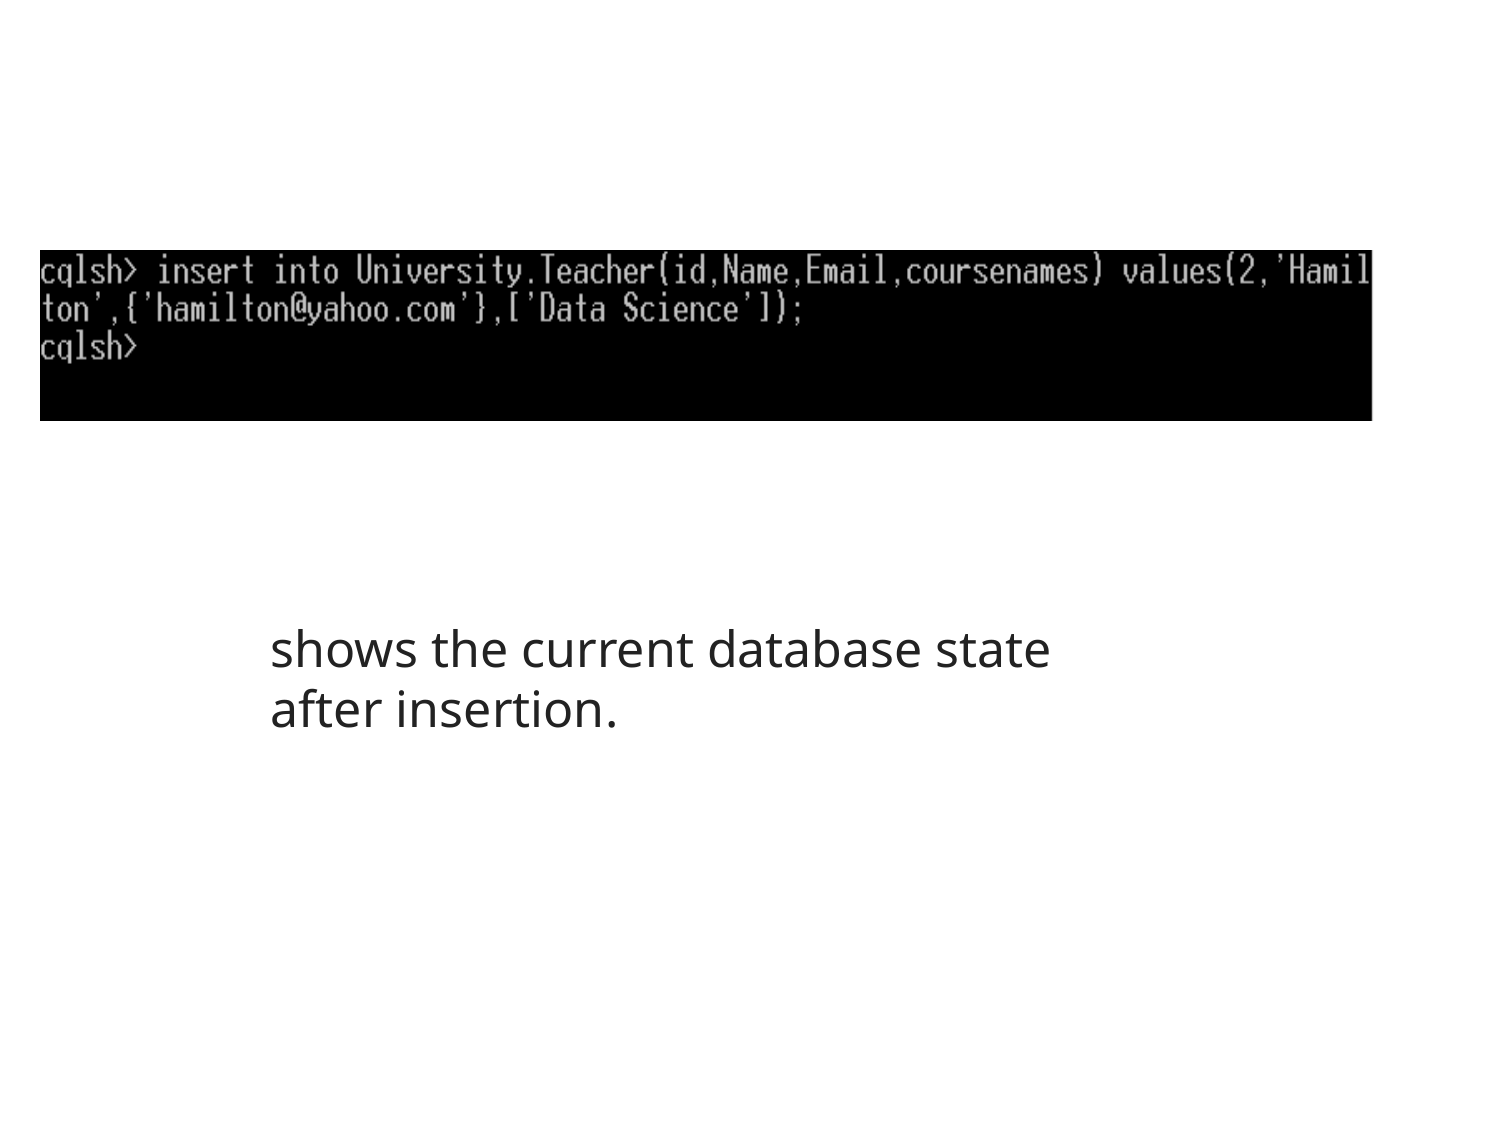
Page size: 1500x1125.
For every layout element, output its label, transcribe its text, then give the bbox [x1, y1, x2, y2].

text_box shows the current database state after insertion. [256, 609, 1104, 745]
picture [40, 250, 1374, 421]
